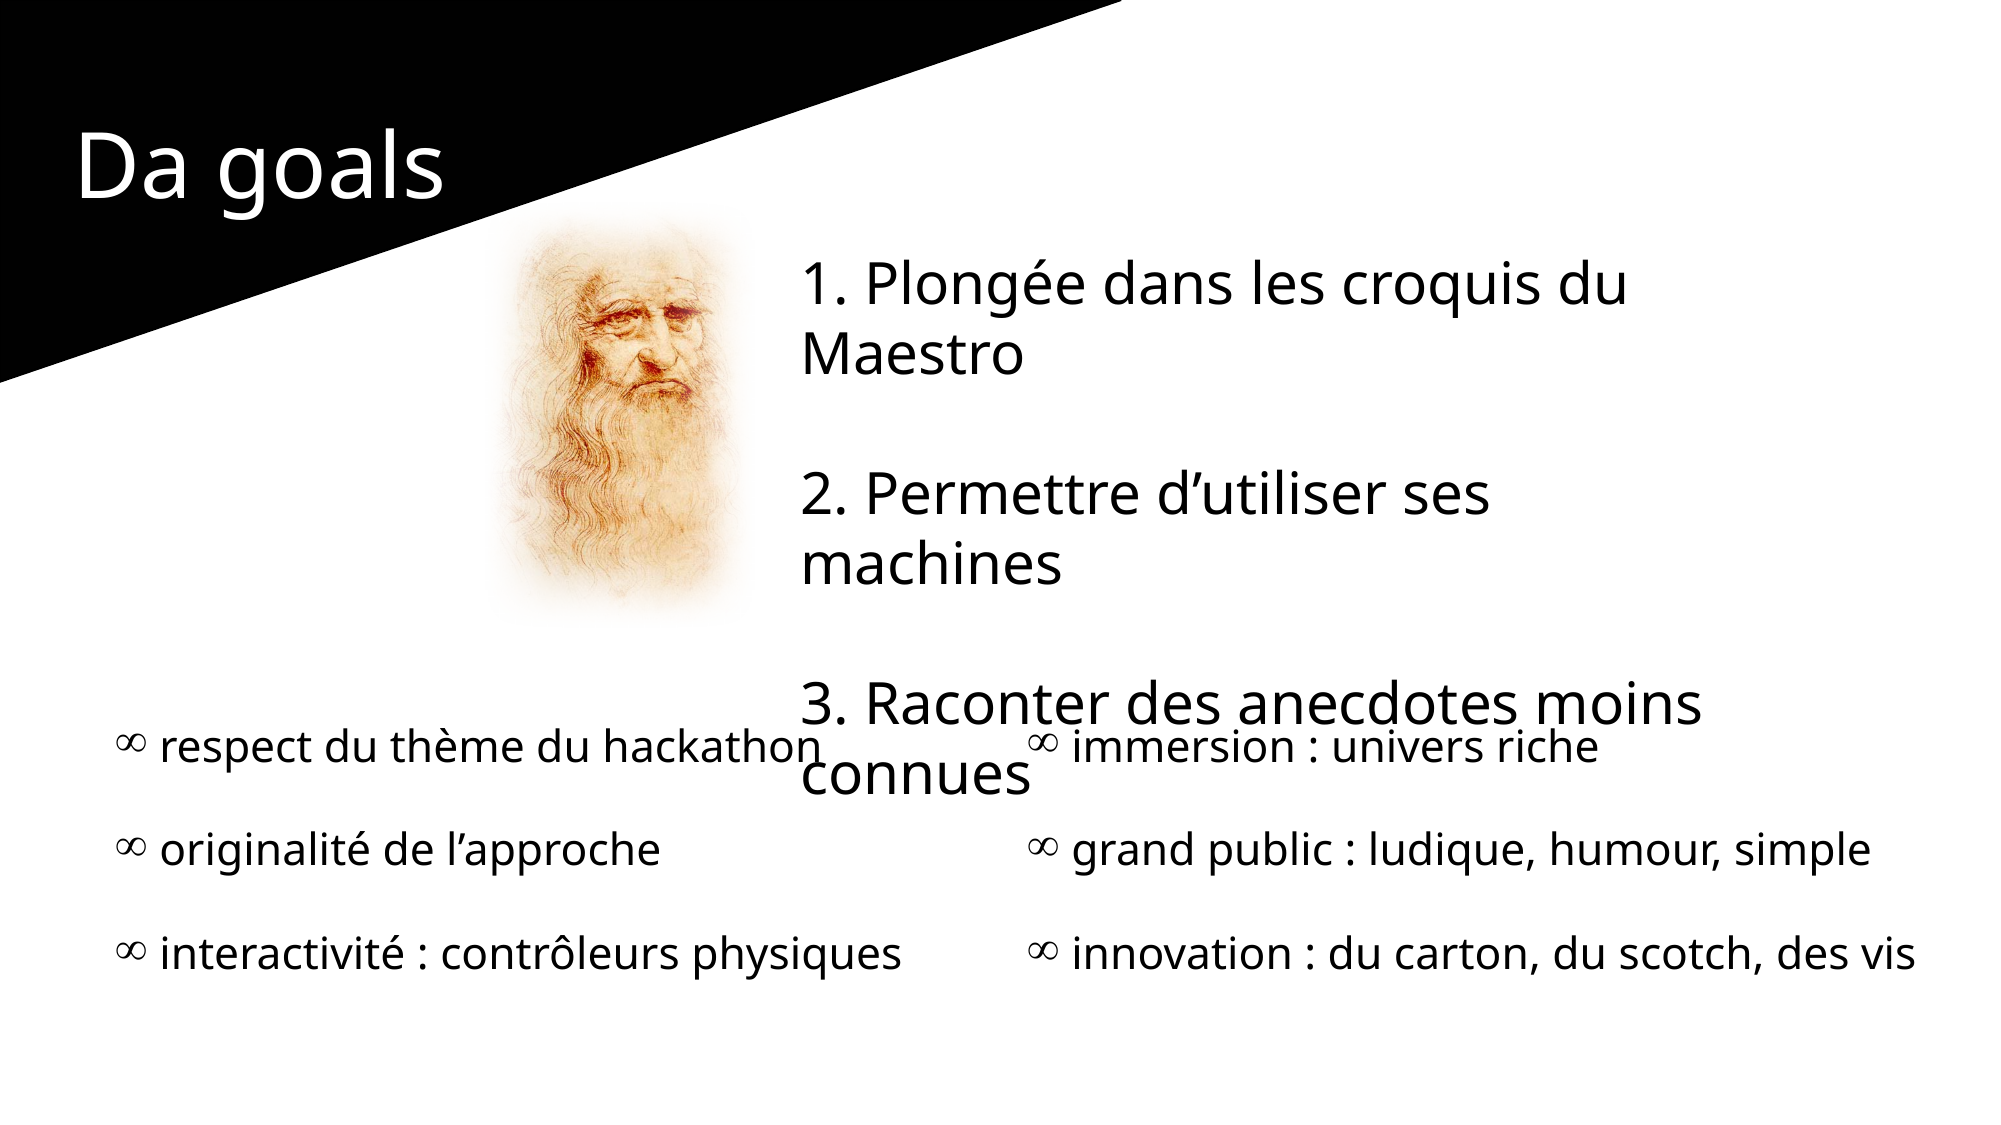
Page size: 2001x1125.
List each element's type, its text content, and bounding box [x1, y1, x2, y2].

picture [483, 200, 757, 630]
title Da goals [58, 59, 1863, 278]
text_box 1. Plongée dans les croquis du Maestro 2. Permettre d’utiliser ses machines 3. Raconter des anecdotes moins connues [785, 238, 1748, 884]
text_box [0, 0, 1122, 383]
list respect du thème du hackathon originalité de l’approche interactivité : contrôleurs physiques immersion : univers riche grand public : ludique, humour, simple innovation : du carton, du scotch, des vis [99, 678, 1954, 1049]
